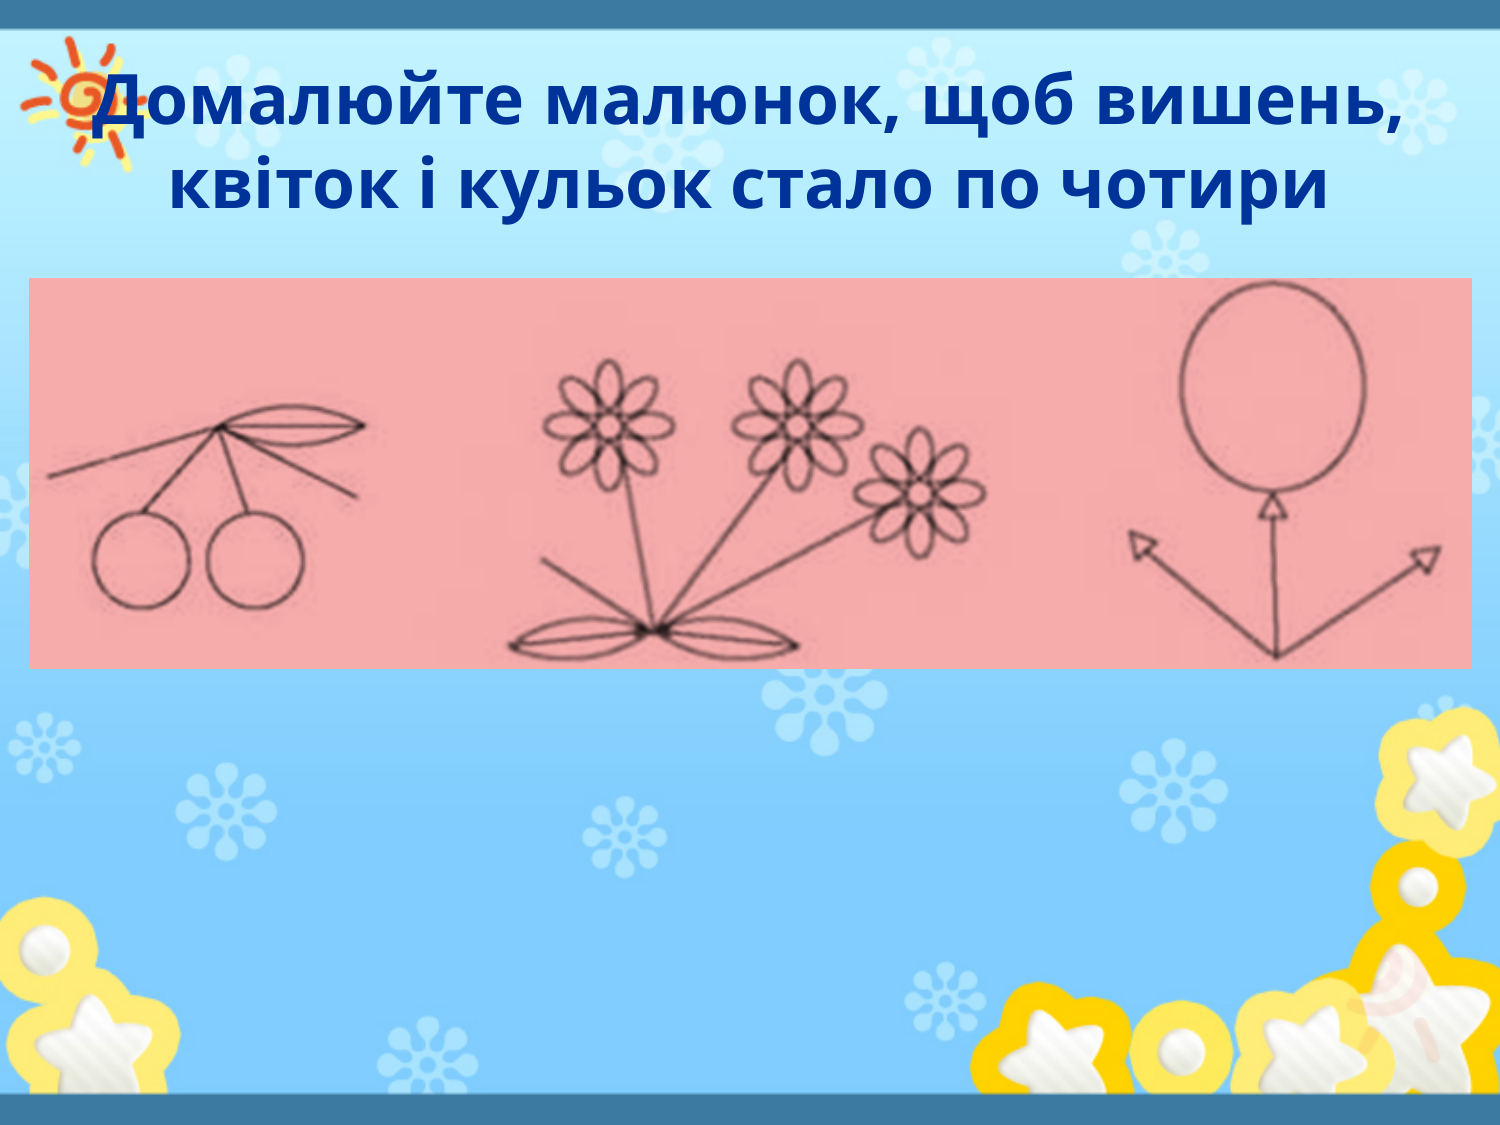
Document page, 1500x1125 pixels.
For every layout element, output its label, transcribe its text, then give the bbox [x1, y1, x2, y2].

title Домалюйте малюнок, щоб вишень, квіток і кульок стало по чотири [75, 45, 1425, 233]
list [29, 278, 1472, 670]
picture [0, 0, 1500, 1125]
